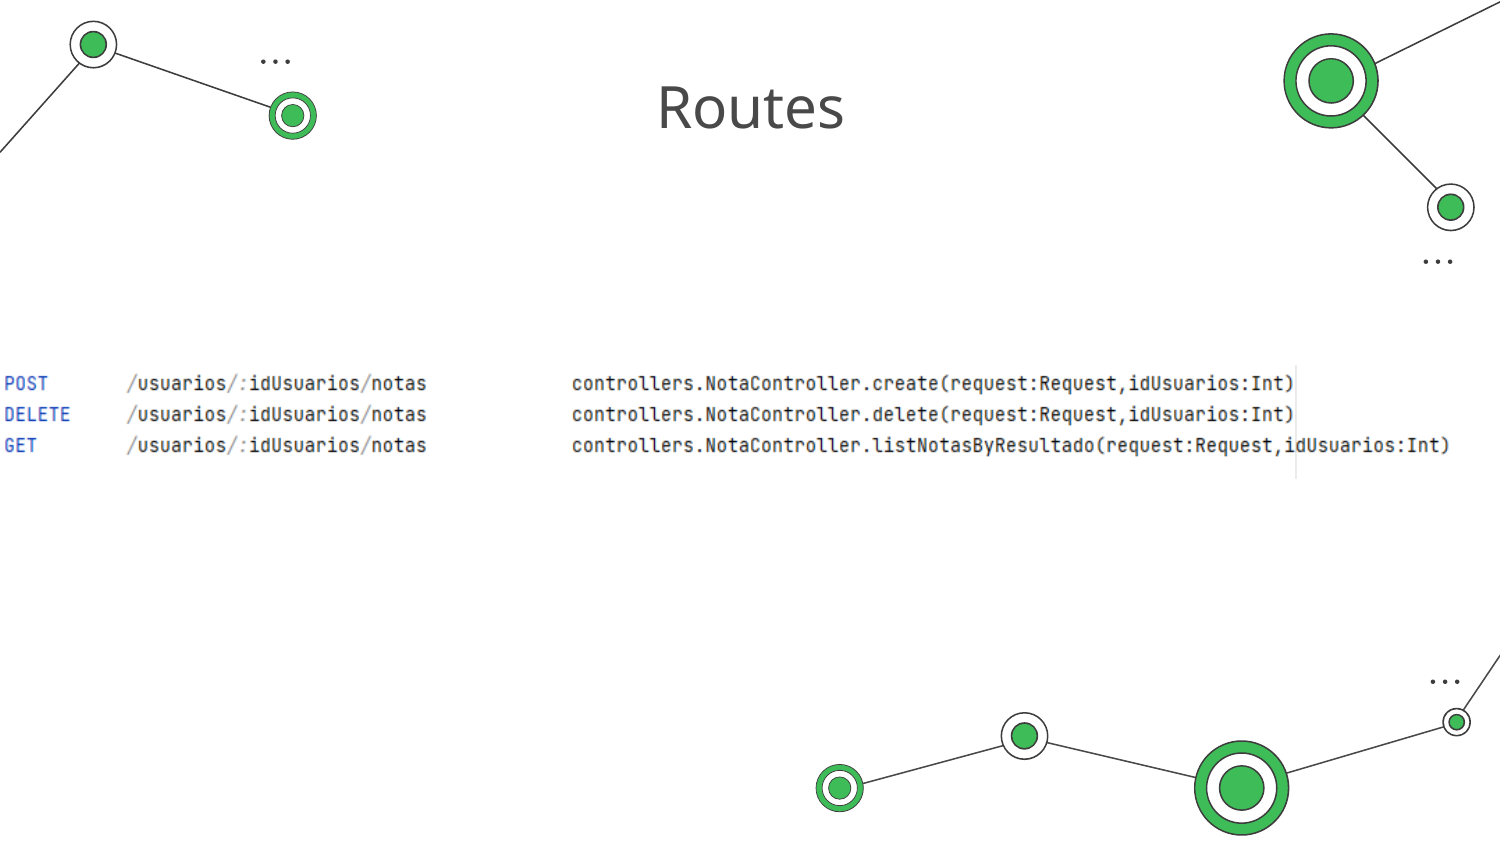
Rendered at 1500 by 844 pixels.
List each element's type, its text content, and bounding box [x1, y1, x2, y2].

title Routes [208, 55, 1293, 146]
picture [0, 365, 1500, 479]
